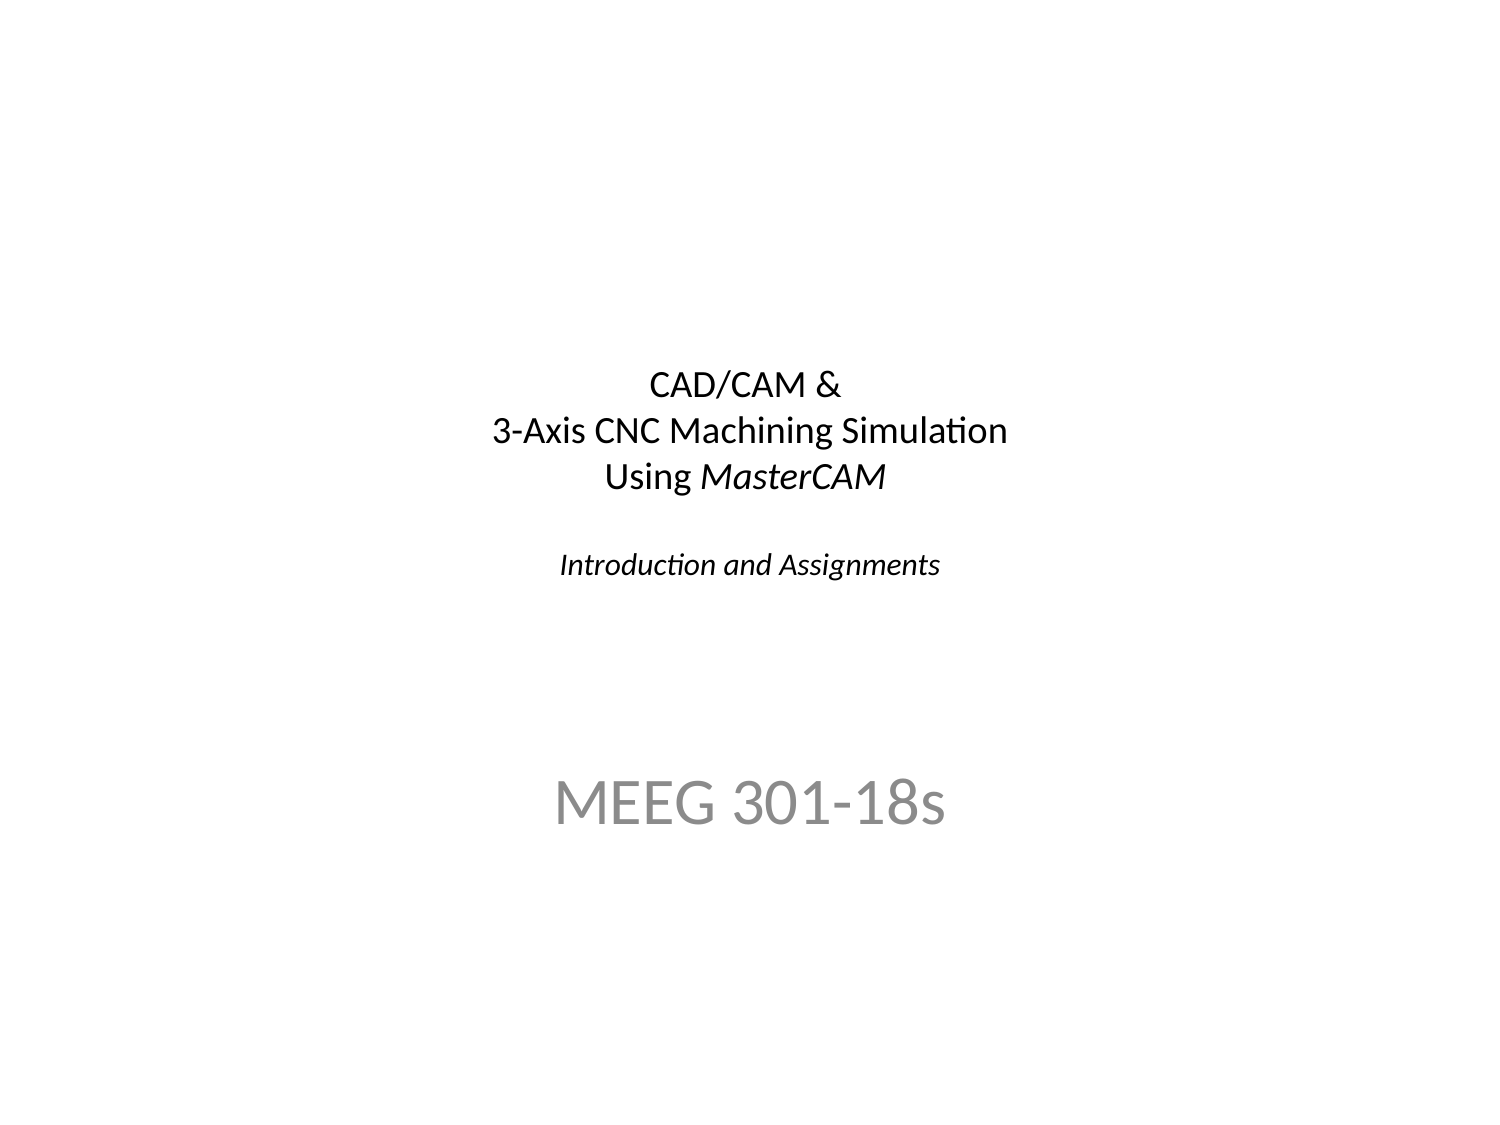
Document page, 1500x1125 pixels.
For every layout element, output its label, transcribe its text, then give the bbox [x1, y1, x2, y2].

title CAD/CAM & 3-Axis CNC Machining Simulation Using MasterCAM Introduction and Assignments [112, 349, 1388, 591]
subtitle MEEG 301-18s [225, 750, 1275, 1038]
